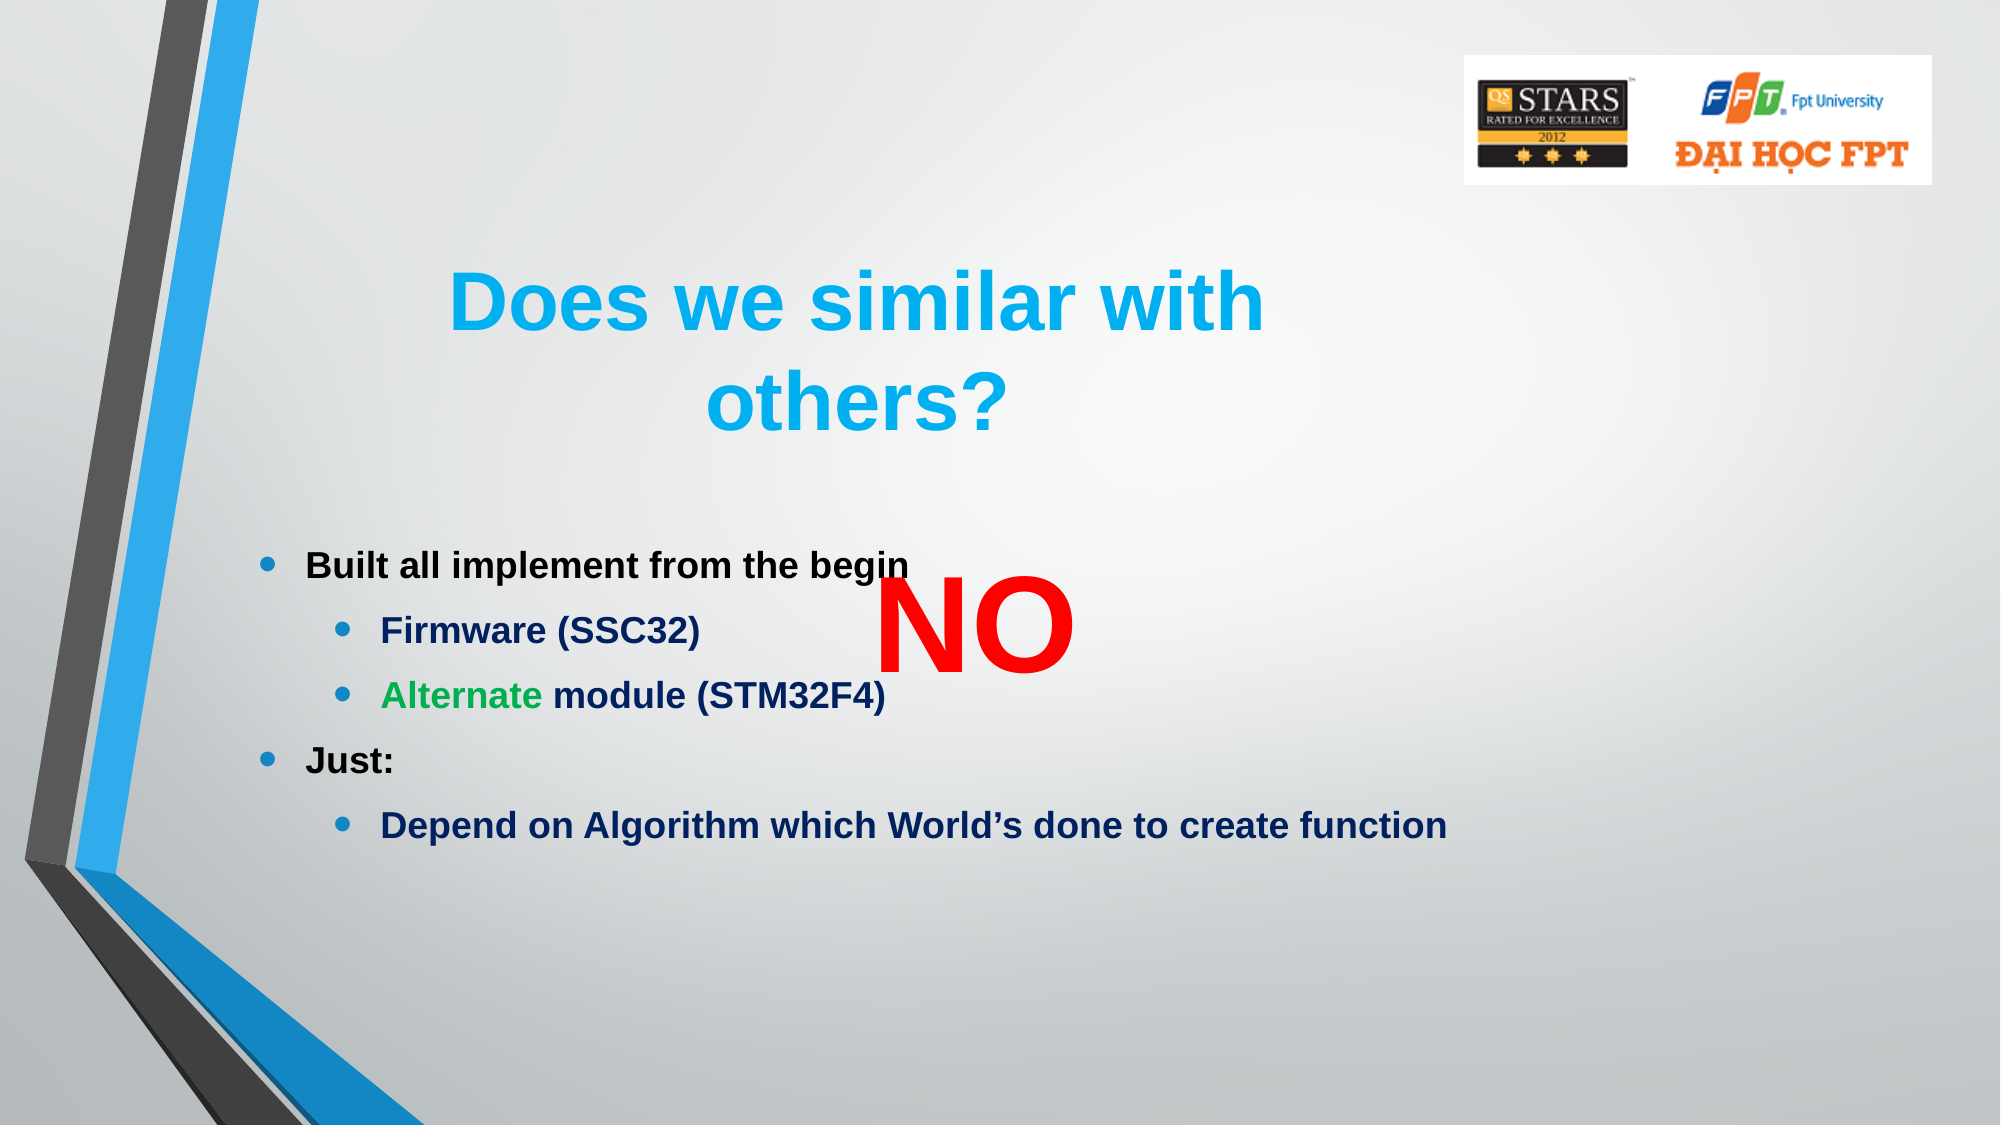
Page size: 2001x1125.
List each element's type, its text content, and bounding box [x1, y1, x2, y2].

list Built all implement from the begin Firmware (SSC32) Alternate module (STM32F4) Just: Depend on Algorithm which World’s done to create function [243, 437, 1887, 950]
title Does we similar with others? [277, 238, 1439, 437]
picture [1463, 55, 1932, 185]
text_box NO [857, 527, 1123, 708]
